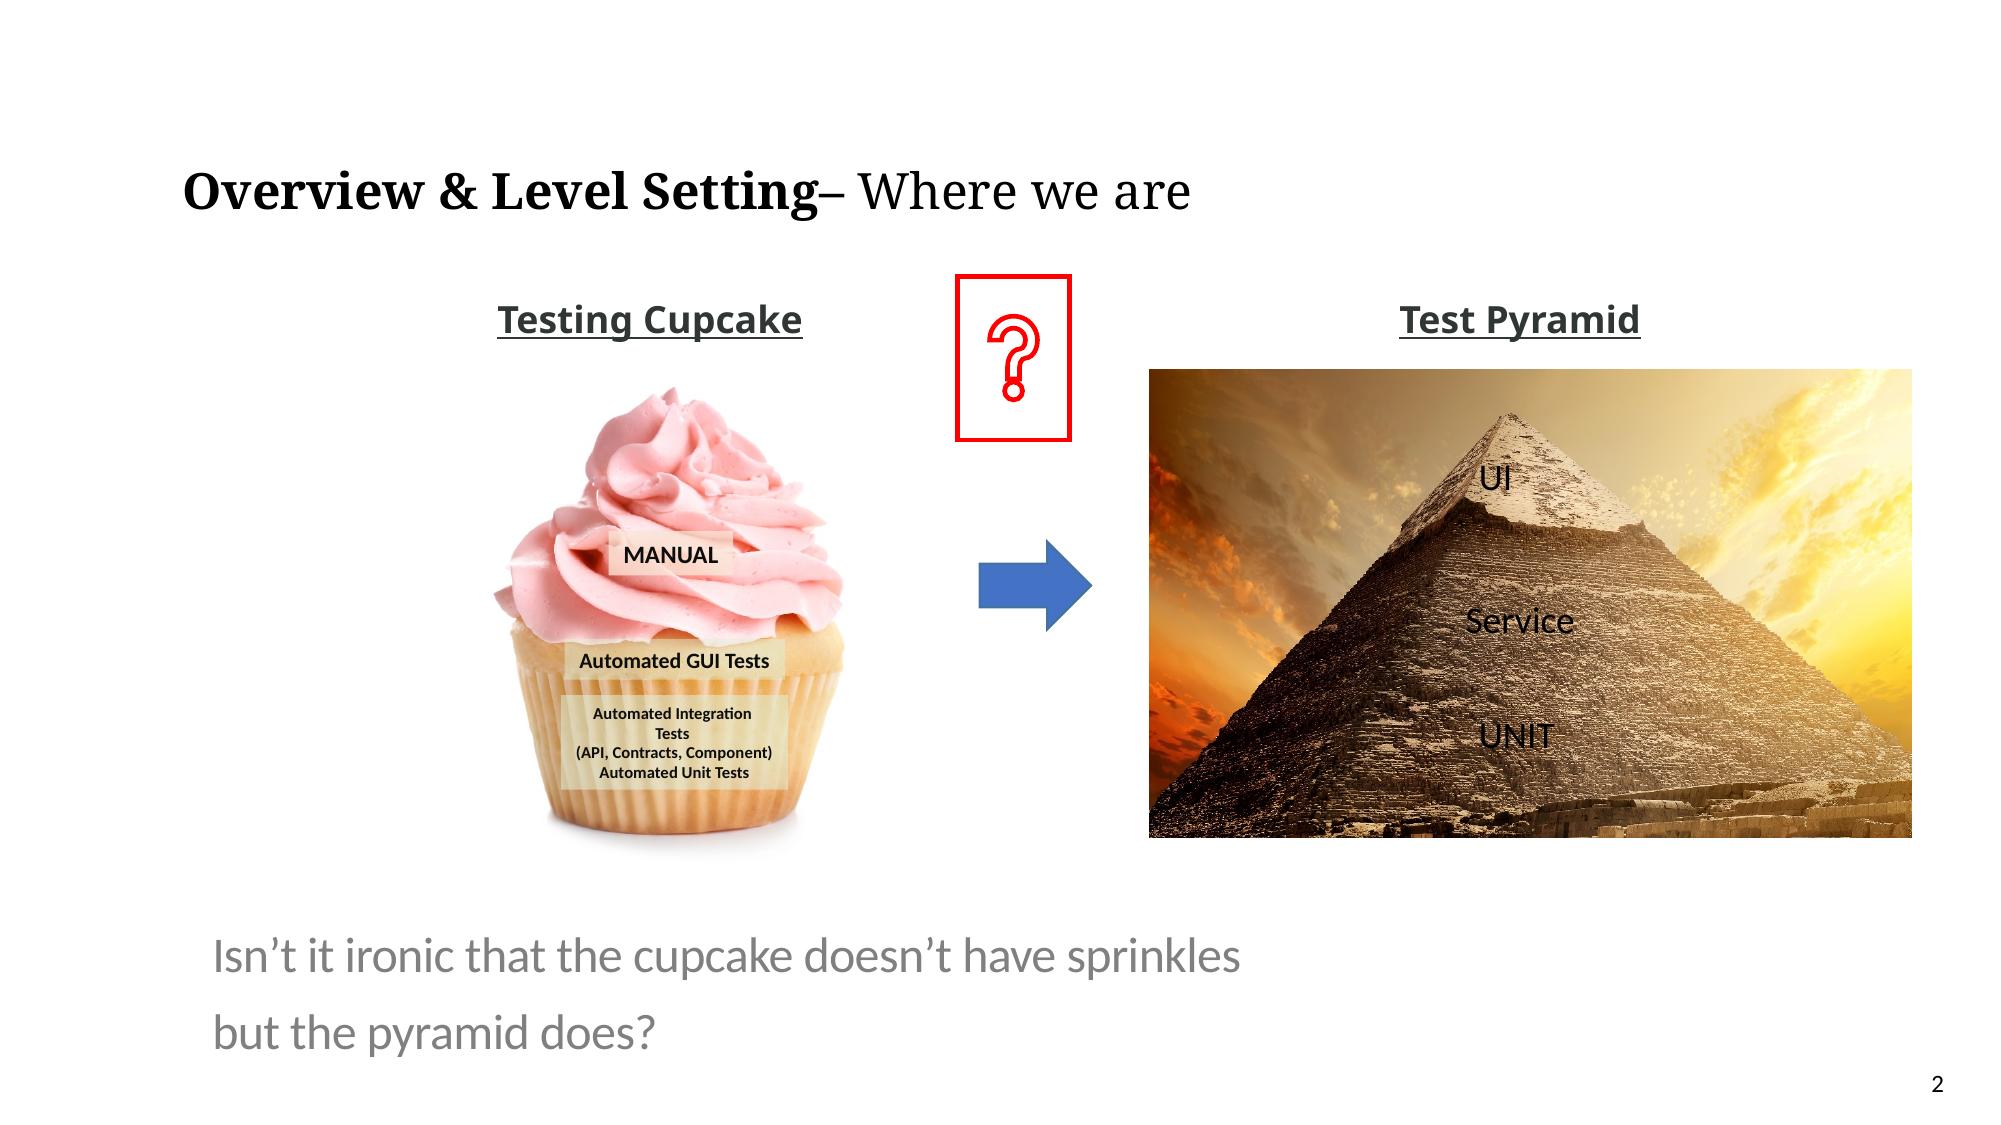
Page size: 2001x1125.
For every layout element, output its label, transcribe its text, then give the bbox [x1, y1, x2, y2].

text_box Test Pyramid [1350, 288, 1690, 349]
text_box [957, 275, 1070, 441]
text_box Testing Cupcake [458, 288, 842, 316]
text_box Isn’t it ironic that the cupcake doesn’t have sprinkles but the pyramid does? [195, 922, 1876, 1060]
text_box 2 [1916, 1060, 2000, 1121]
picture [1149, 369, 1912, 838]
text_box Overview & Level Setting– Where we are [167, 152, 1804, 348]
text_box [409, 316, 955, 910]
text_box [978, 539, 1093, 632]
